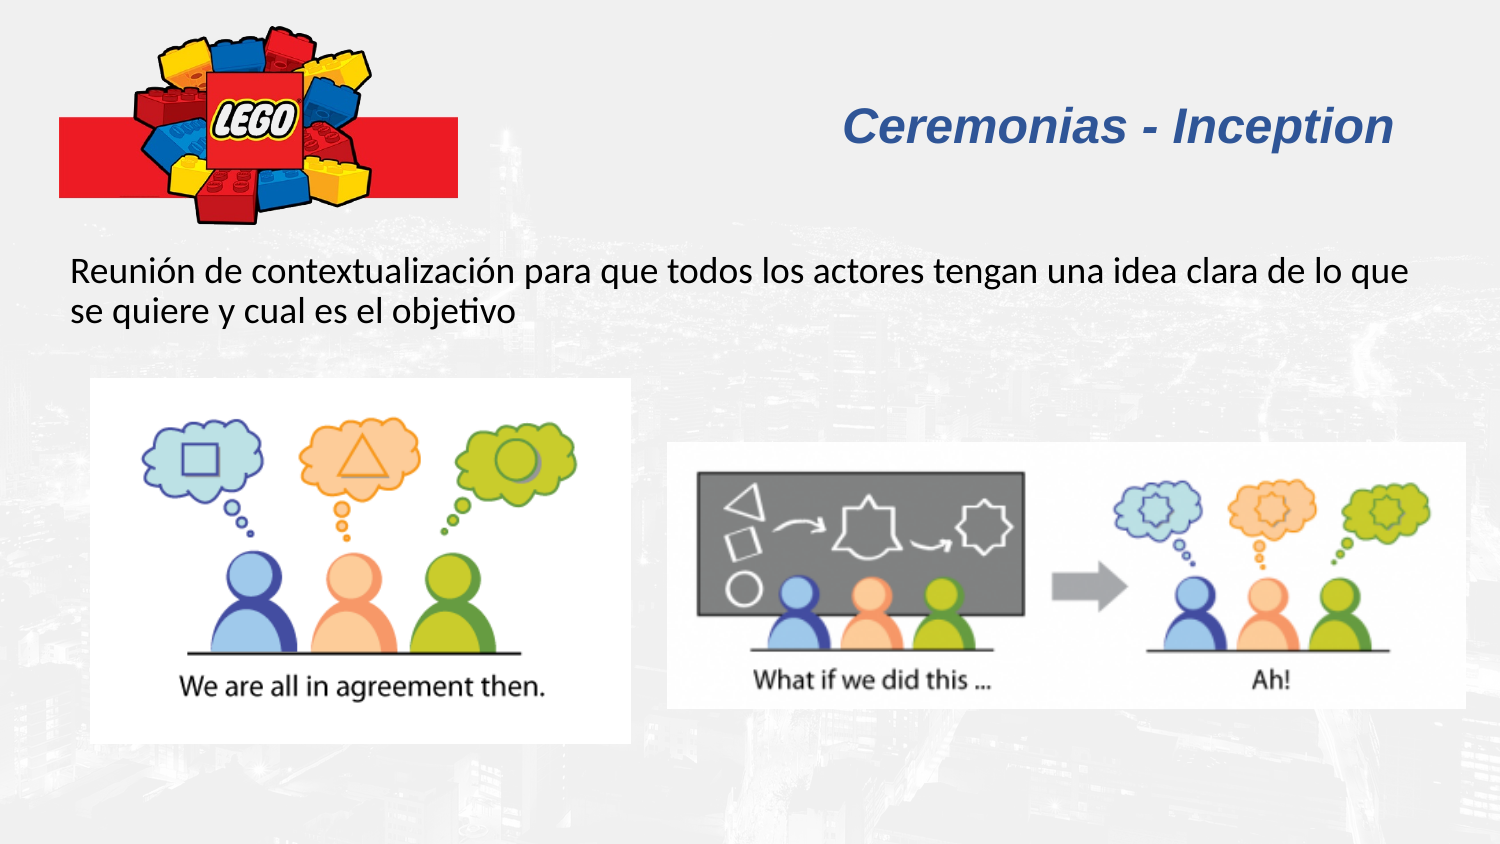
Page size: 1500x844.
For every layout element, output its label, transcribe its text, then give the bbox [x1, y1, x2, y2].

picture [90, 378, 631, 744]
picture [667, 442, 1466, 709]
list Reunión de contextualización para que todos los actores tengan una idea clara de lo que se quiere y cual es el objetivo [55, 243, 1466, 348]
picture [59, 26, 458, 225]
text_box Ceremonias - Inception [750, 85, 1487, 161]
